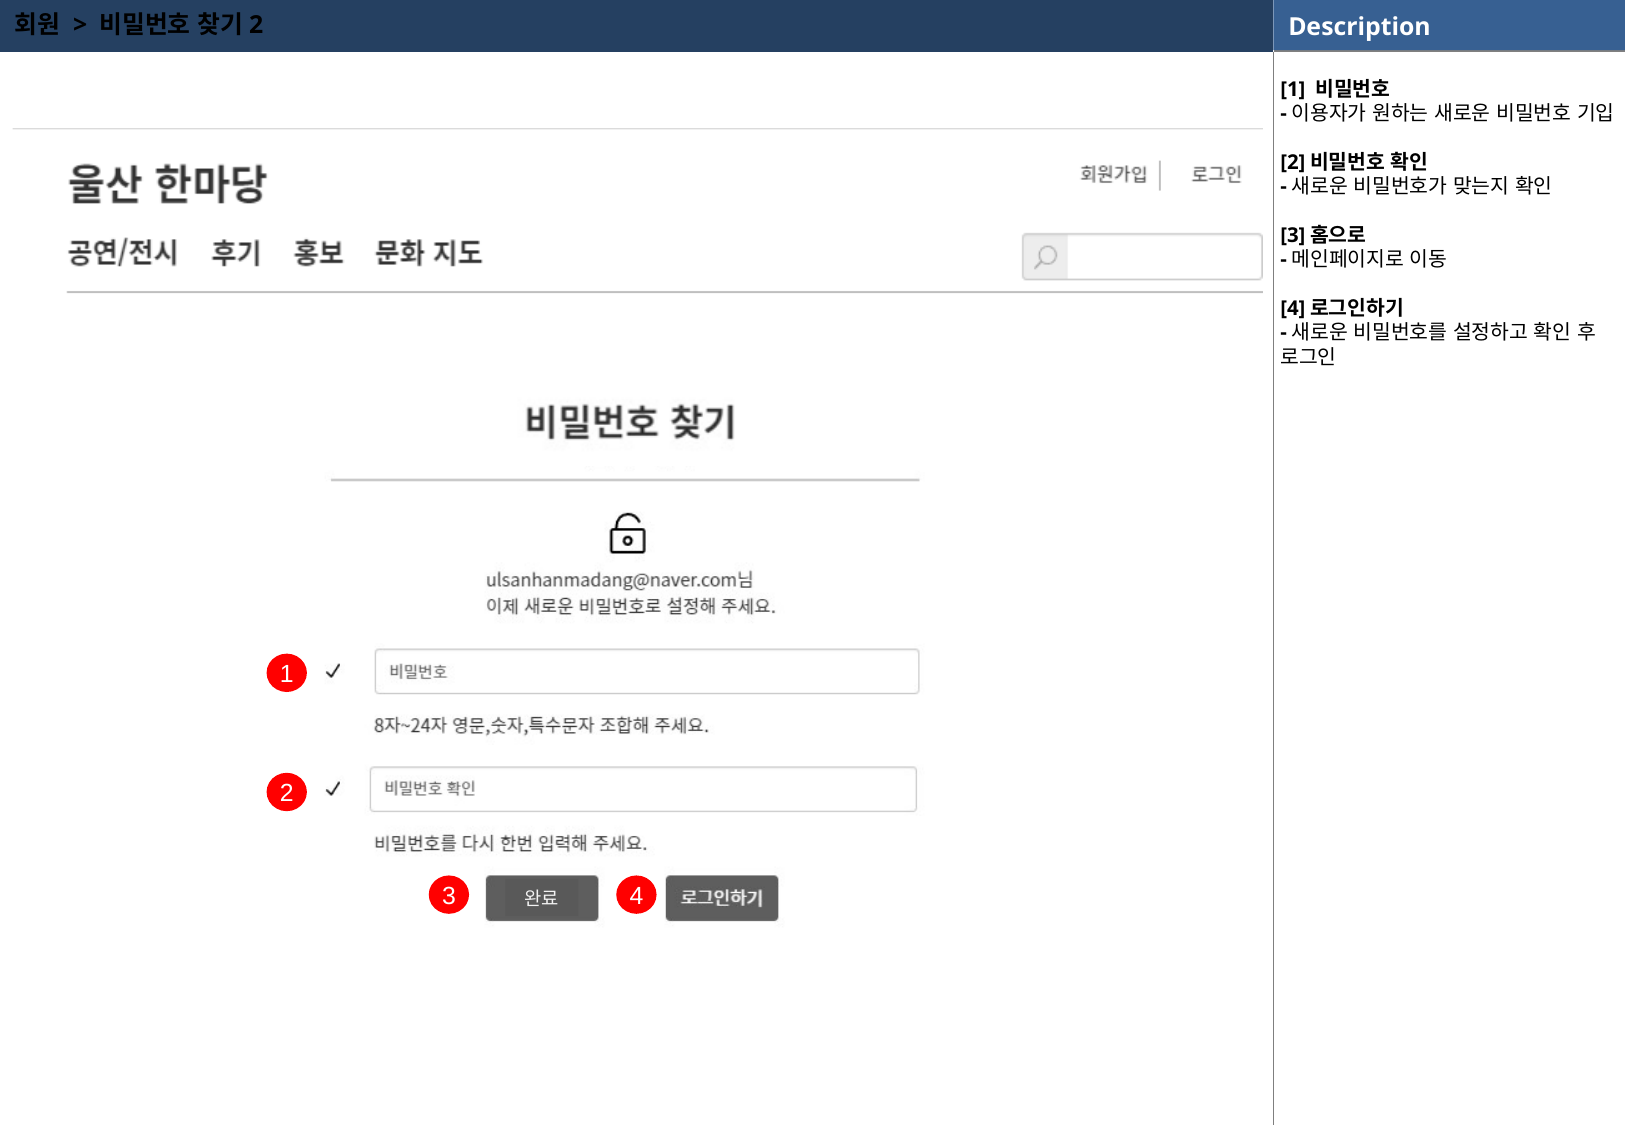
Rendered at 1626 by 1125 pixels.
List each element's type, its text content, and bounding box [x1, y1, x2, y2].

list 회원 > 비밀번호 찾기2 [0, 0, 1238, 52]
text_box [1] 비밀번호 -이용자가 원하는 새로운 비밀번호 기입 [2]비밀번호 확인 -새로운 비밀번호가 맞는지 확인 [3]홈으로 -메인페이지로 이동 [4]로그인하기 -새로운 비밀번호를 설정하고 확인 후 로그인 [1273, 51, 1625, 1124]
picture [12, 128, 1263, 1001]
